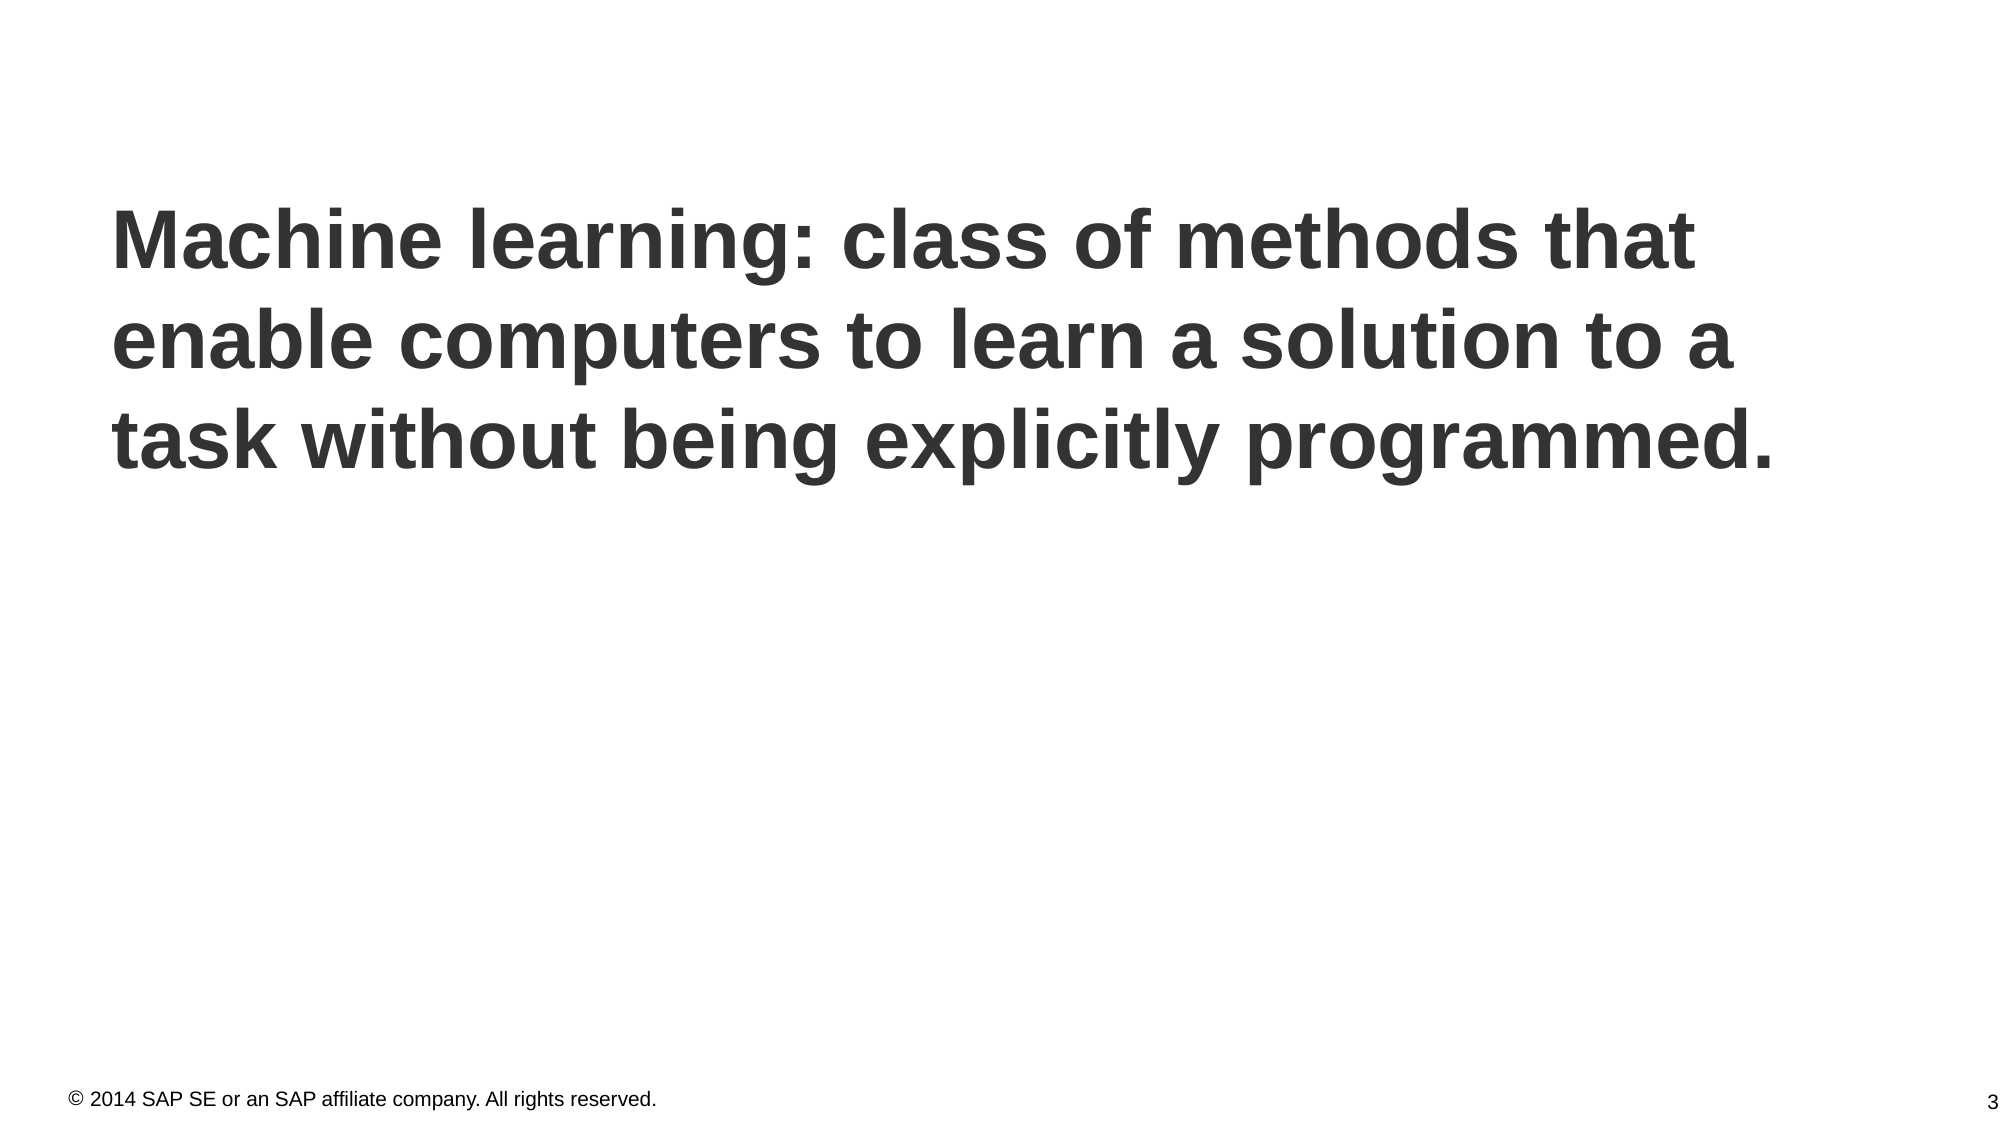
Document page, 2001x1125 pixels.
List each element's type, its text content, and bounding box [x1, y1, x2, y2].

list Machine learning: class of methods that enable computers to learn a solution to a task without being explicitly programmed. [111, 184, 1894, 812]
